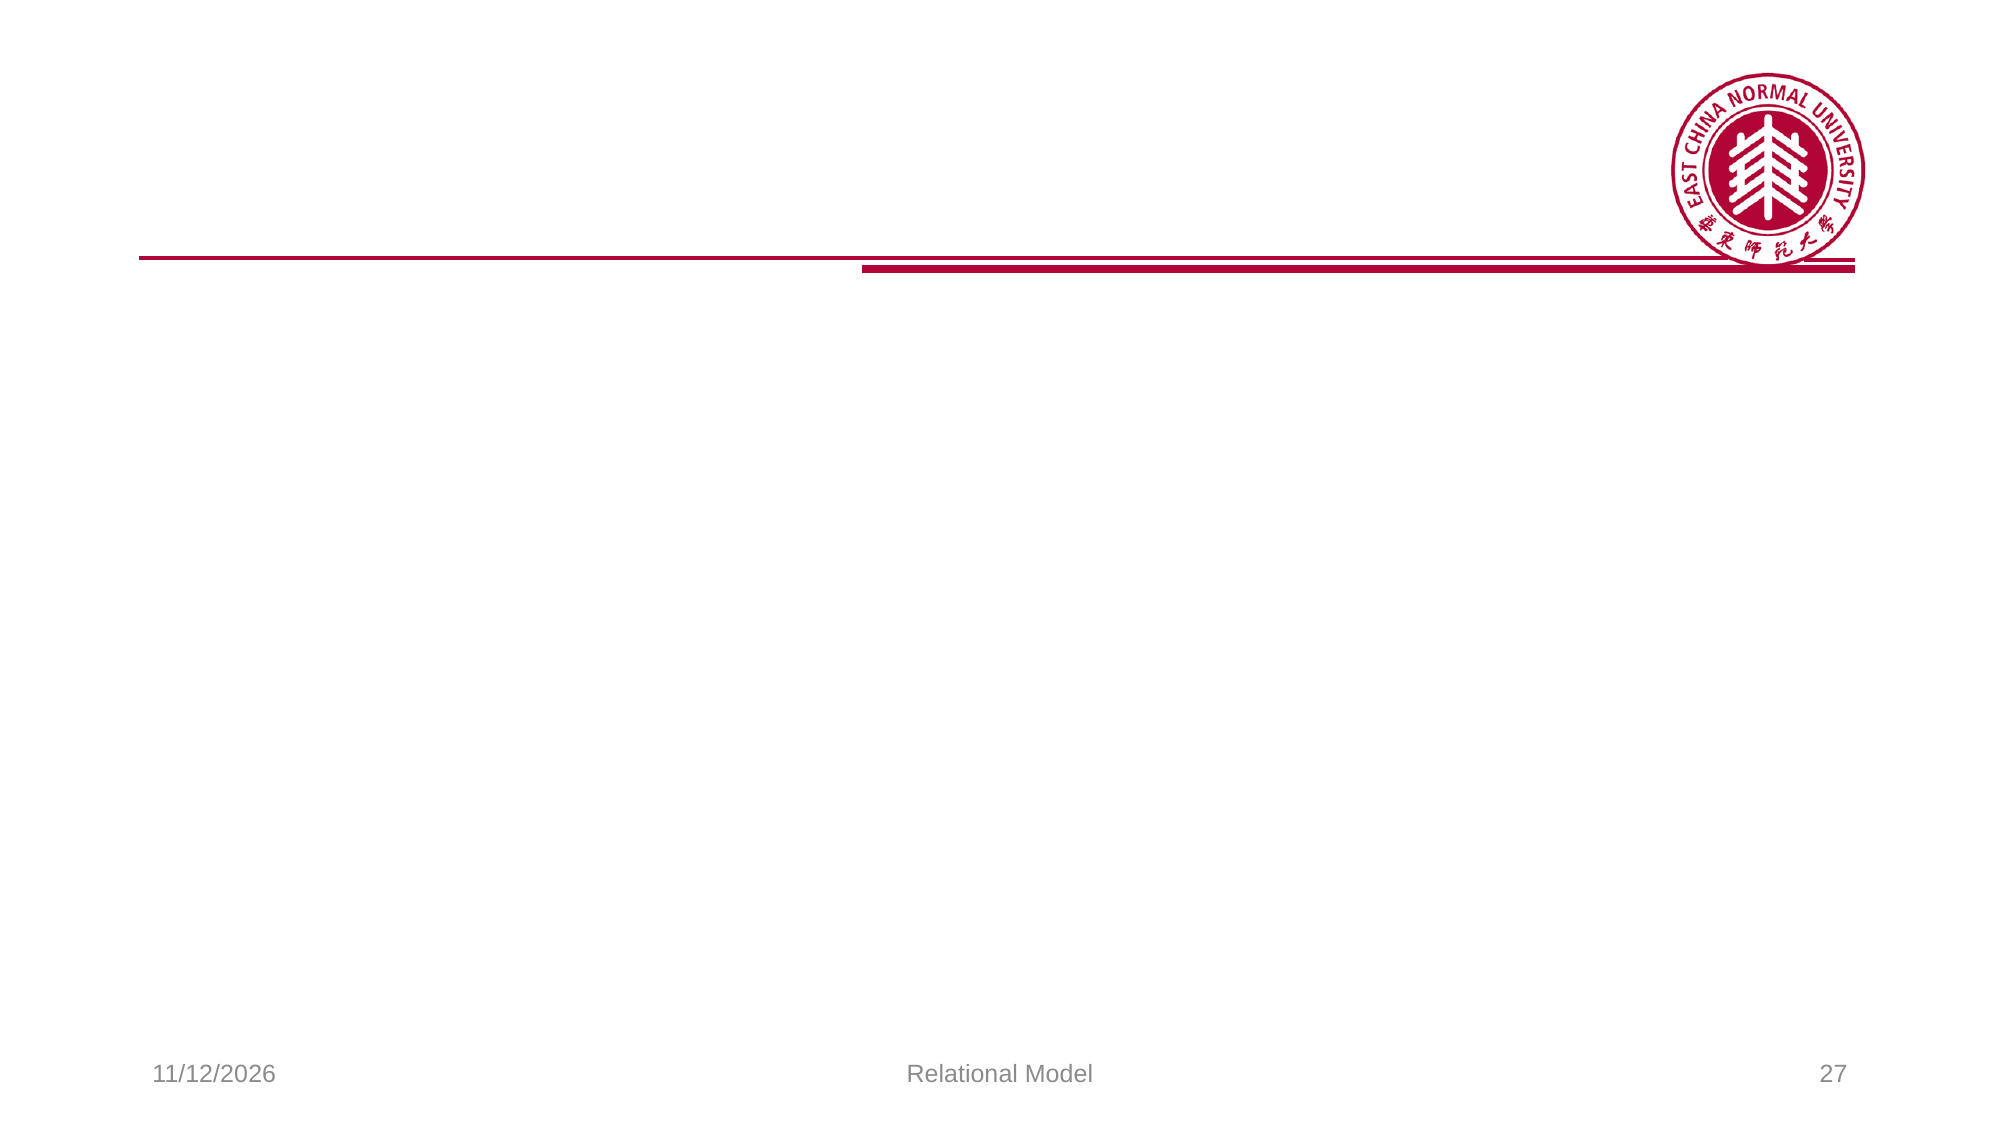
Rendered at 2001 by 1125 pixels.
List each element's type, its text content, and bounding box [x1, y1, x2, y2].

footer Relational Model [662, 1042, 1338, 1103]
slide_number 27 [1412, 1042, 1863, 1103]
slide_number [137, 1042, 588, 1103]
picture [1658, 60, 1876, 279]
